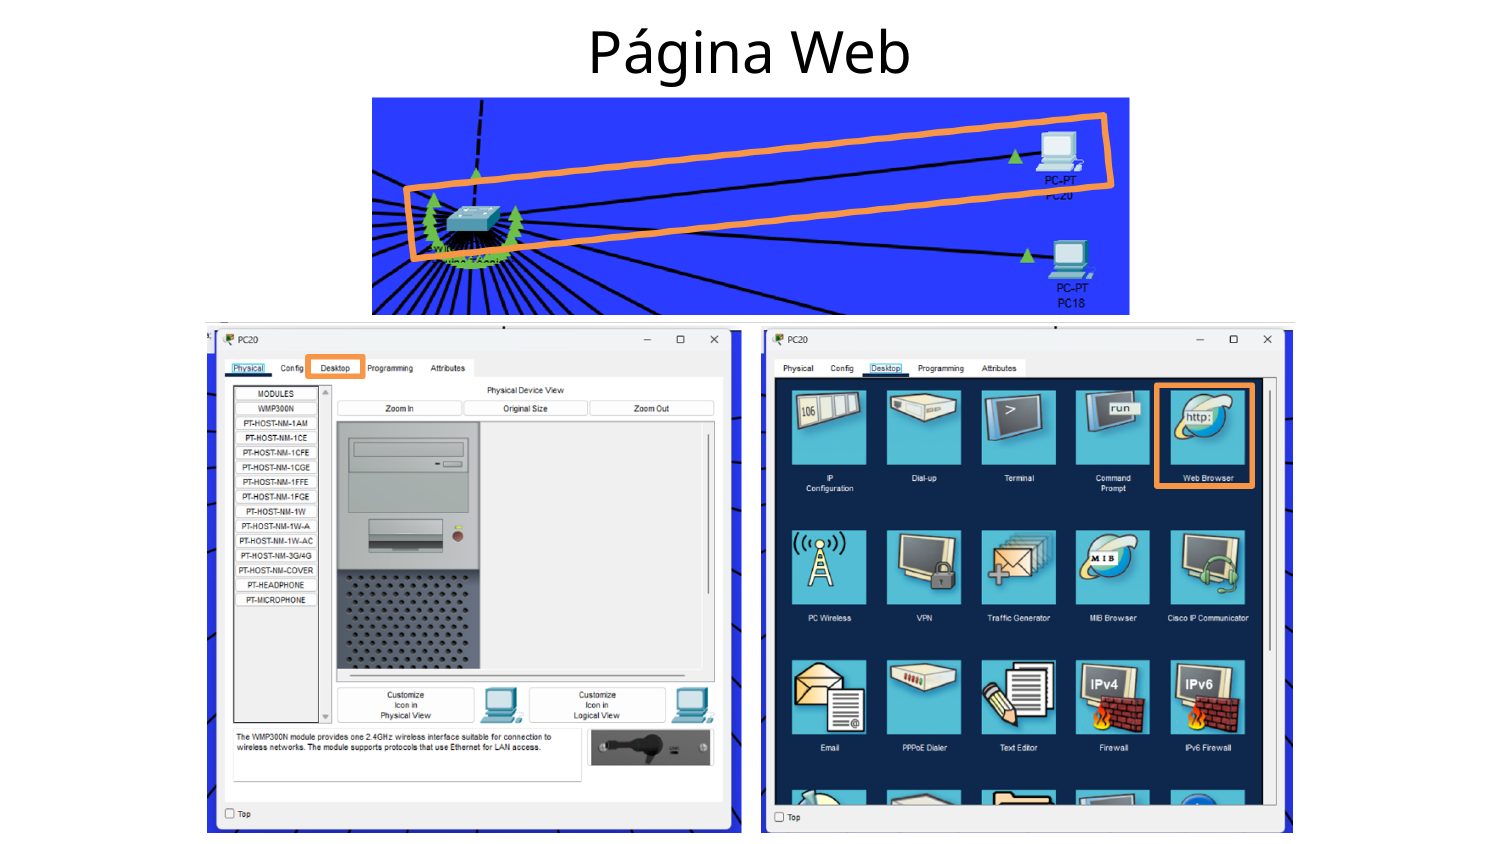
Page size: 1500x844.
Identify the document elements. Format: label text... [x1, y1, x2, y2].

picture [205, 93, 1295, 833]
title Página Web [51, 0, 1449, 95]
